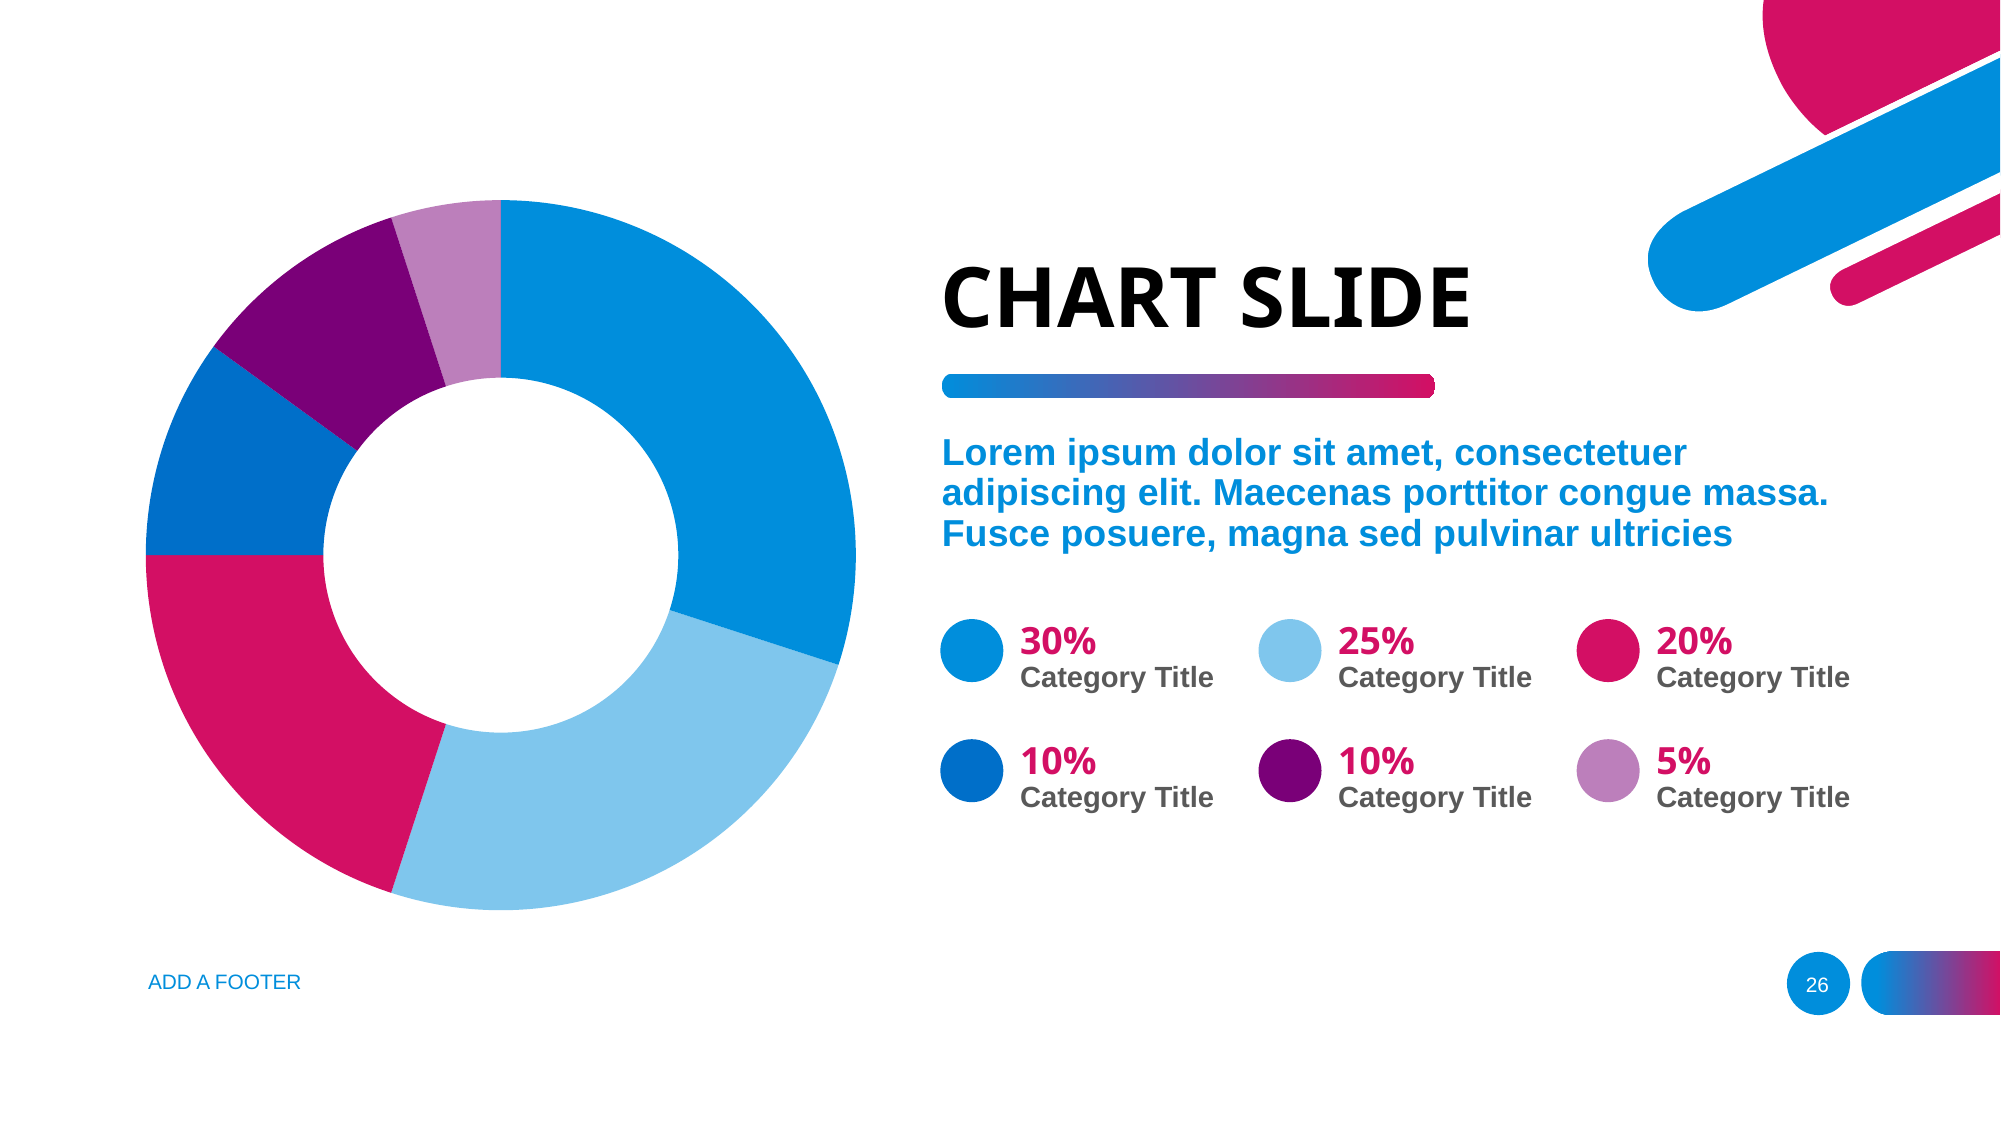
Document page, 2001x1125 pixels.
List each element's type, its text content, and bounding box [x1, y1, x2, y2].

list Category Title [1005, 774, 1268, 835]
list 10% [1005, 730, 1268, 774]
text_box [1576, 739, 1640, 803]
chart [130, 178, 871, 933]
text_box [940, 619, 1004, 683]
list Category Title [1641, 774, 1904, 835]
text_box [940, 739, 1004, 803]
list Category Title [1323, 654, 1586, 715]
text_box [1258, 619, 1322, 683]
list Lorem ipsum dolor sit amet, consectetuer adipiscing elit. Maecenas porttitor congue massa. Fusce posuere, magna sed pulvinar ultricies [926, 425, 1851, 563]
list 5% [1641, 730, 1904, 774]
slide_number 26 [1772, 954, 1863, 1015]
list Category Title [1641, 654, 1904, 715]
list 20% [1641, 610, 1904, 654]
text_box [1576, 619, 1640, 683]
list Category Title [1005, 654, 1268, 715]
footer ADD A FOOTER [133, 951, 809, 1011]
list Category Title [1323, 774, 1586, 835]
list 30% [1005, 610, 1268, 654]
title CHART SLIDE [925, 241, 1647, 353]
text_box [1258, 739, 1322, 803]
list 10% [1323, 730, 1586, 774]
list 25% [1323, 610, 1586, 654]
